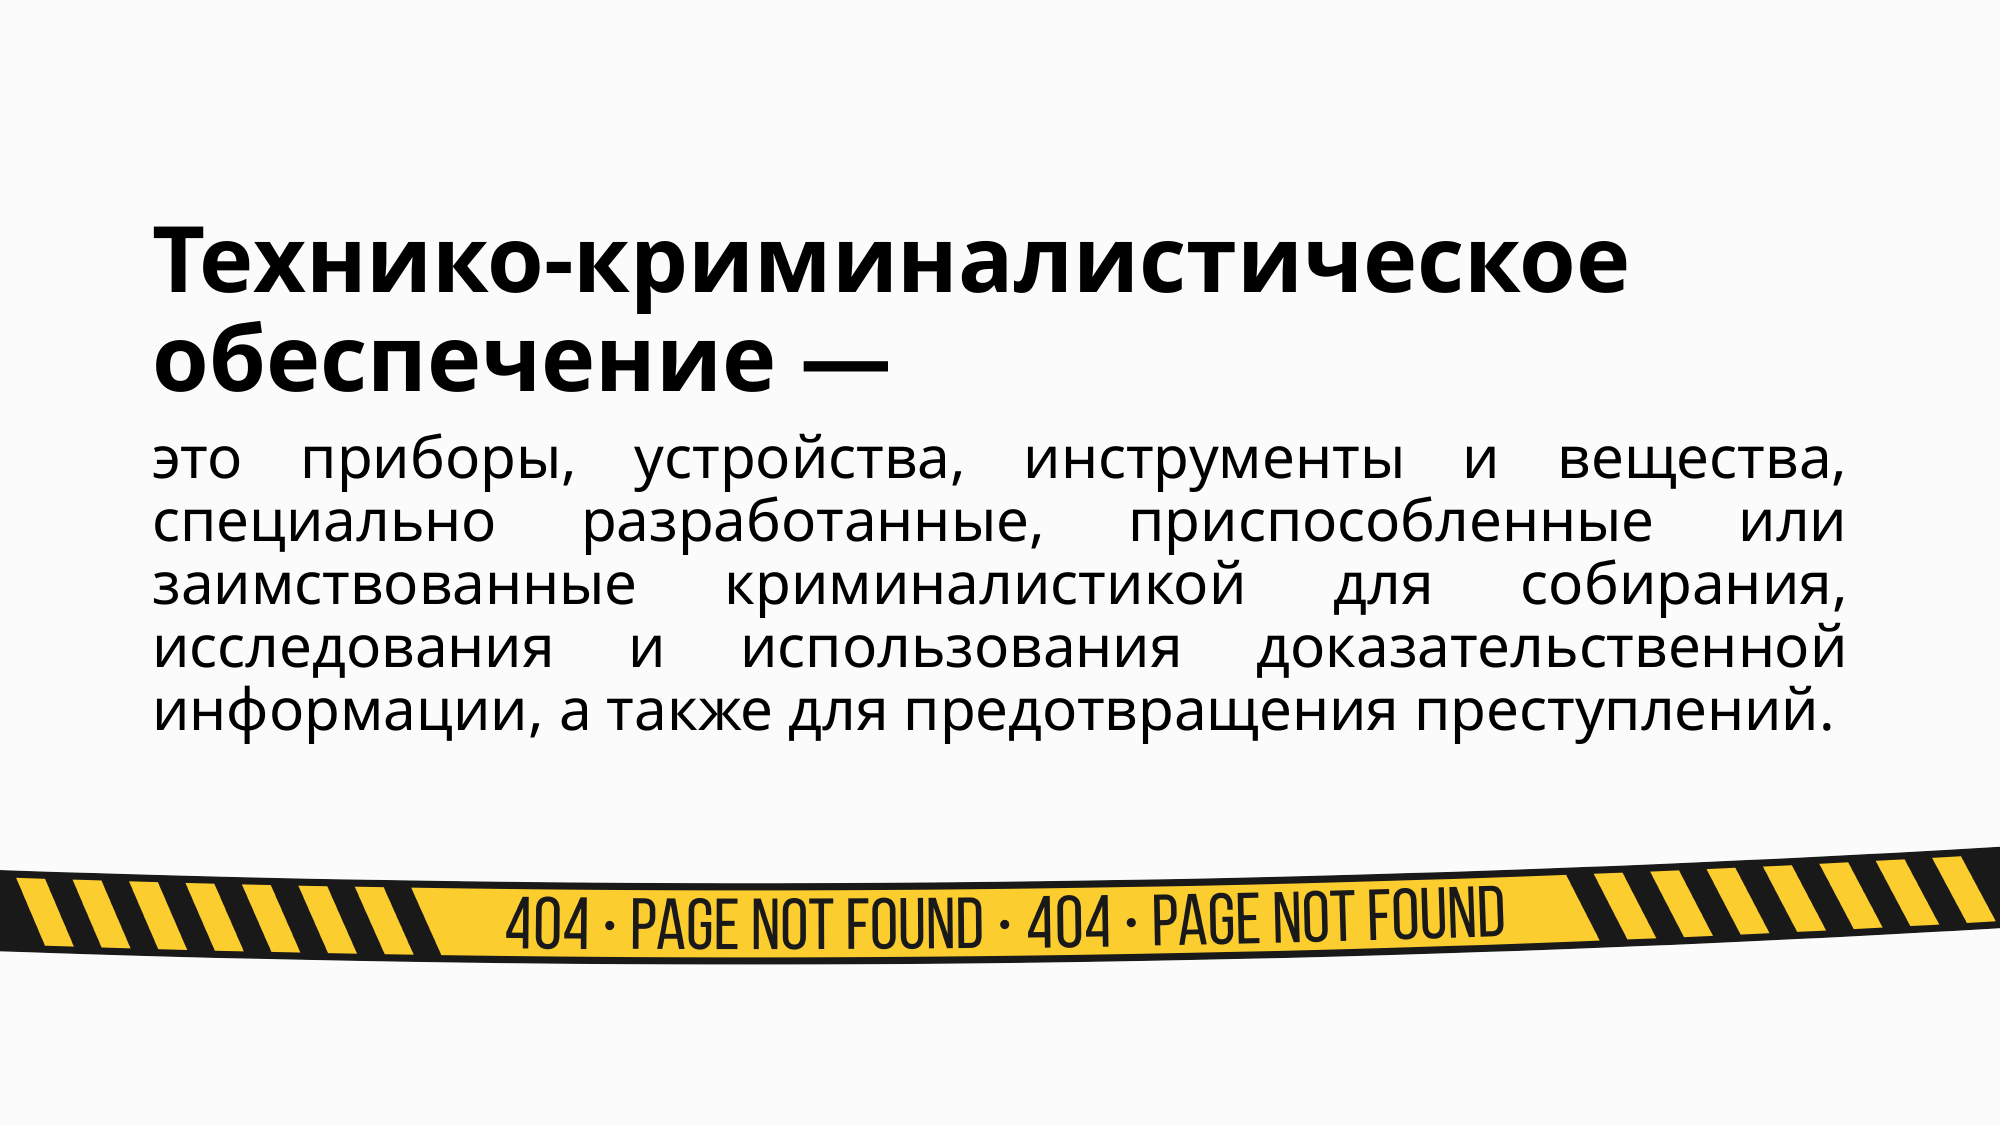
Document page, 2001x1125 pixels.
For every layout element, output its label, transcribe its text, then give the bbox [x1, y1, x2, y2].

title Технико-криминалистическое обеспечение — [137, 203, 1863, 420]
list это приборы, устройства, инструменты и вещества, специально разработанные, приспособленные или заимствованные криминалистикой для собирания, исследования и использования доказательственной информации, а также для предотвращения преступлений. [137, 420, 1863, 814]
picture [0, 814, 2000, 991]
